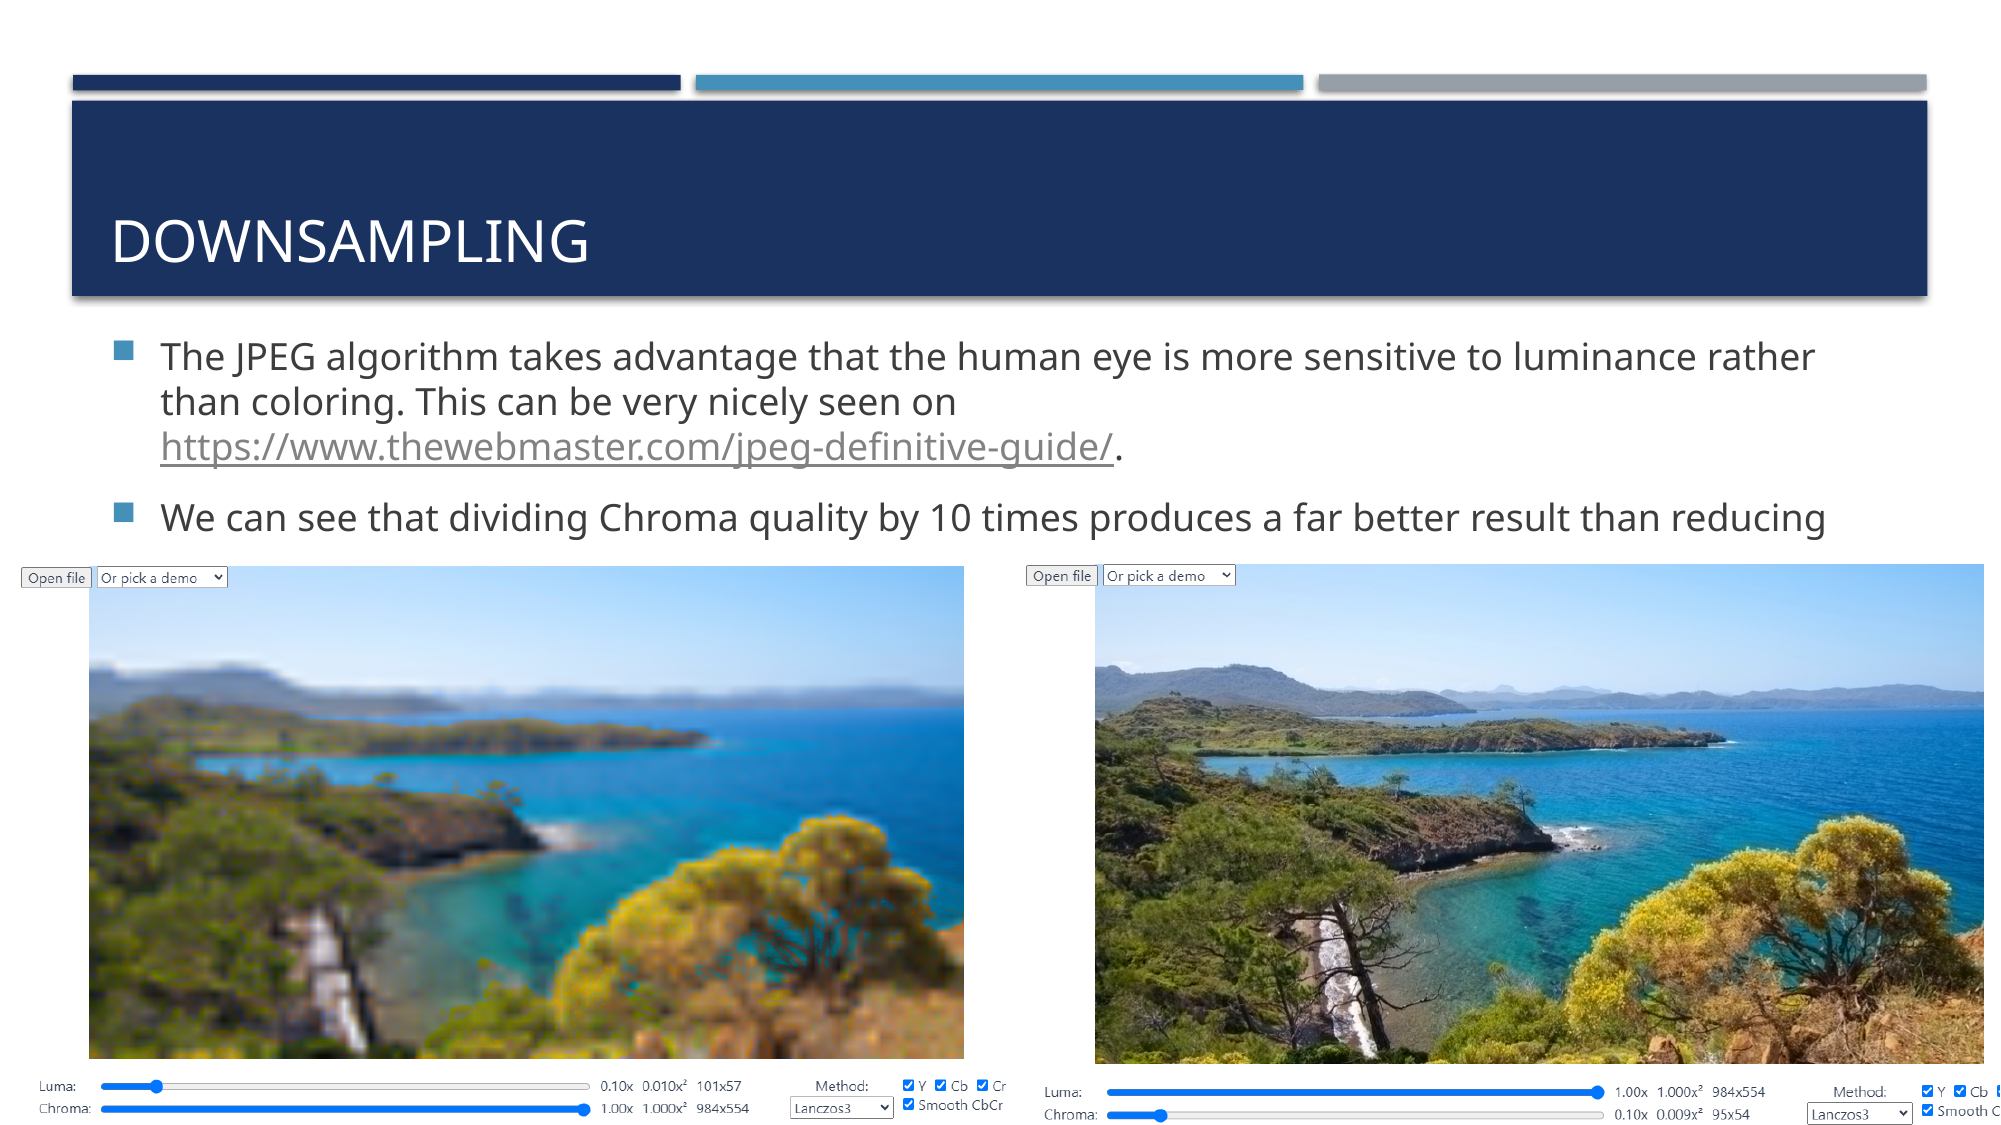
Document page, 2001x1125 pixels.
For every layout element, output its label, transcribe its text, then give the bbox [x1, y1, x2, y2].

list The JPEG algorithm takes advantage that the human eye is more sensitive to luminance rather than coloring. This can be very nicely seen on https://www.thewebmaster.com/jpeg-definitive-guide/. We can see that dividing Chroma quality by 10 times produces a far better result than reducing Luma quality. Not to mention that we have 2 chroma channels and only one luminance channel. [95, 325, 1905, 544]
title Downsampling [95, 115, 1905, 282]
picture [0, 546, 2000, 1125]
